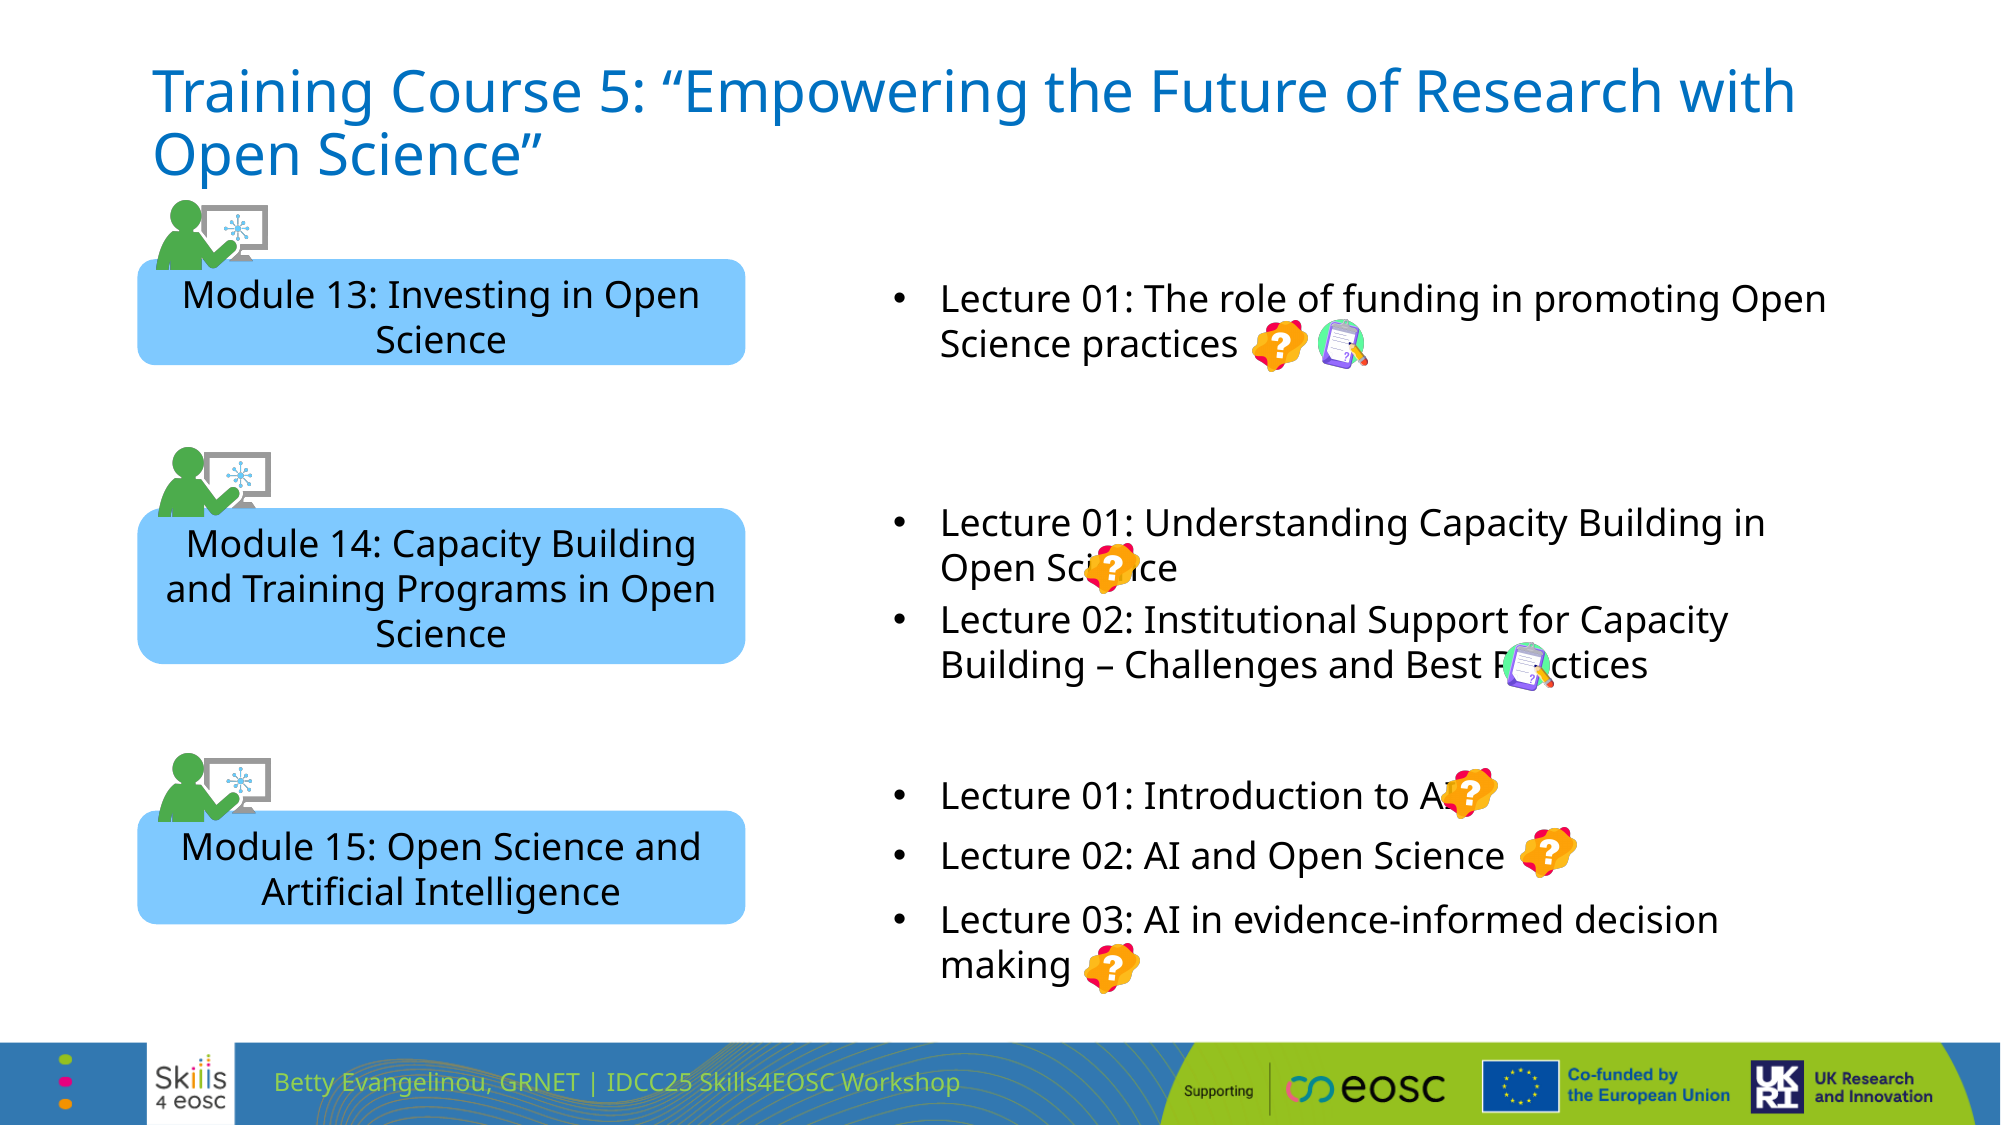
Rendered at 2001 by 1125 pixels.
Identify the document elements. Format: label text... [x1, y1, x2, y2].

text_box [137, 810, 746, 925]
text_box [137, 258, 746, 371]
picture [0, 0, 2001, 1125]
text_box Lecture 02: AI and Open Science [878, 824, 1879, 885]
text_box Lecture 01: The role of funding in promoting Open Science practices [878, 267, 1879, 373]
text_box Lecture 03: AI in evidence-informed decision making [878, 888, 1833, 994]
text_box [137, 507, 746, 665]
text_box Lecture 01: Understanding Capacity Building in Open Science [878, 491, 1879, 588]
text_box Lecture 02: Institutional Support for Capacity Building – Challenges and Best Practices [878, 588, 1879, 694]
text_box Lecture 01: Introduction to AI [878, 764, 1879, 824]
footer Betty Evangelinou, GRNET | IDCC25 Skills4EOSC Workshop [258, 1052, 1140, 1112]
title Training Course 5: “Empowering the Future of Research with Open Science” [137, 16, 1863, 234]
